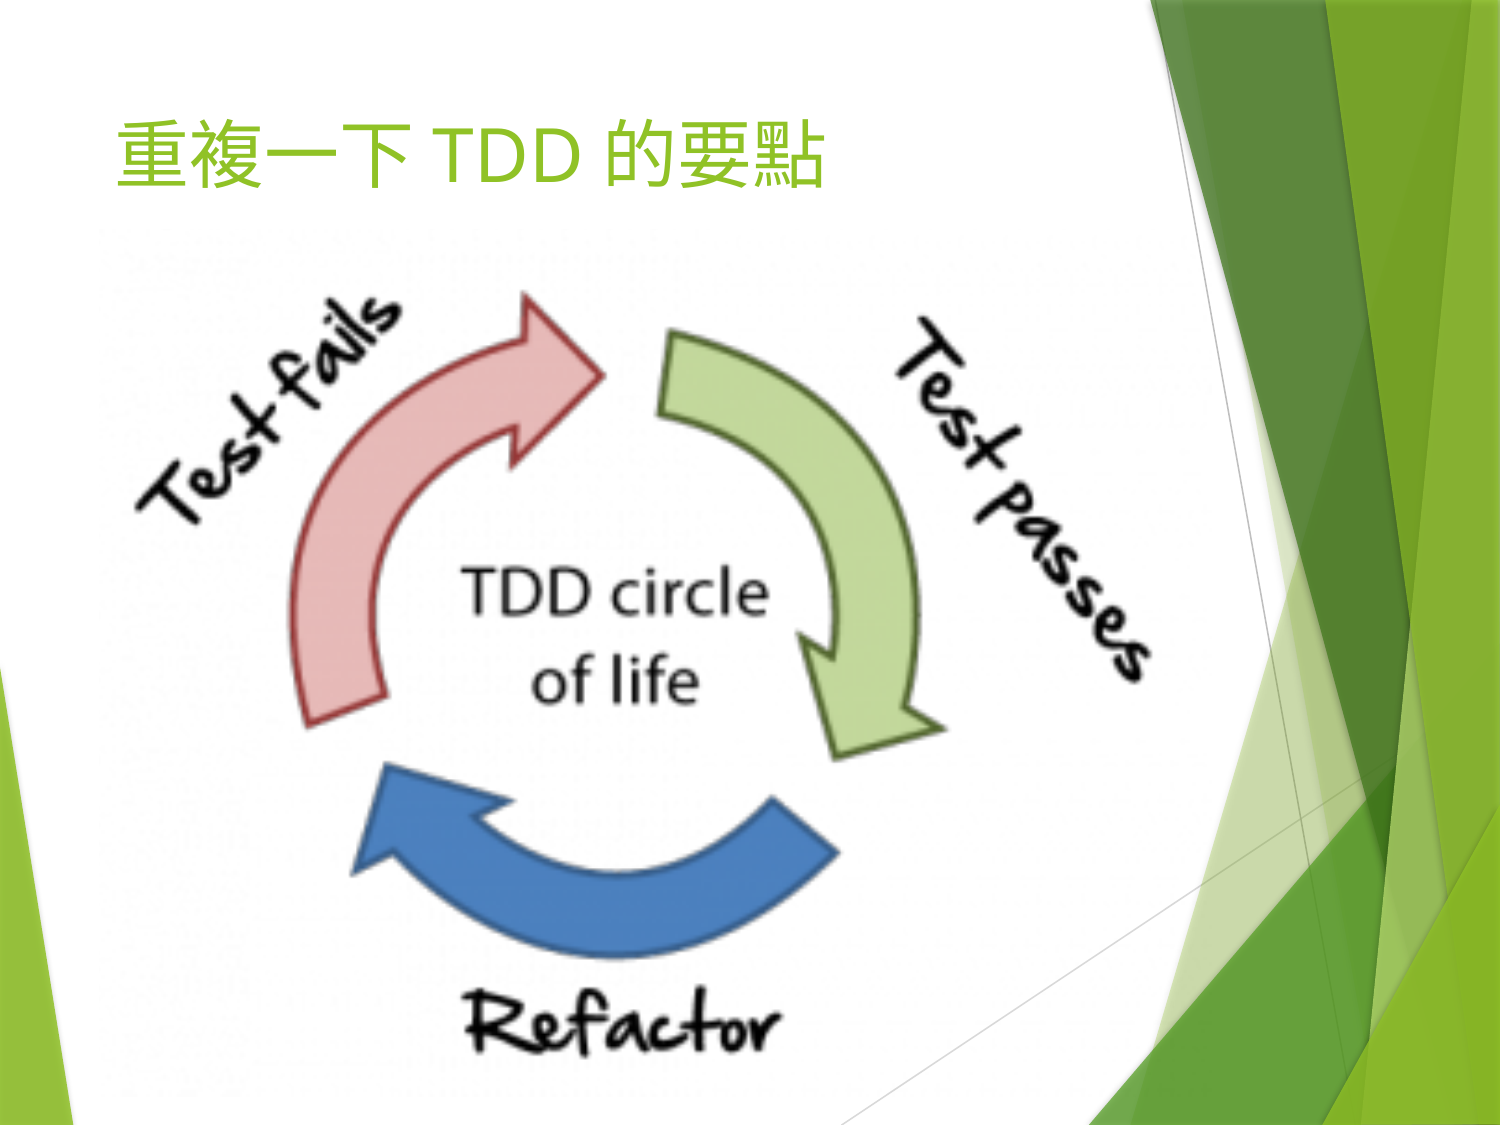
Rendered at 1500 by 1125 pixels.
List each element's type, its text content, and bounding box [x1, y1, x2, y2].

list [99, 229, 1213, 1098]
title 重複一下TDD的要點 [99, 99, 1142, 229]
